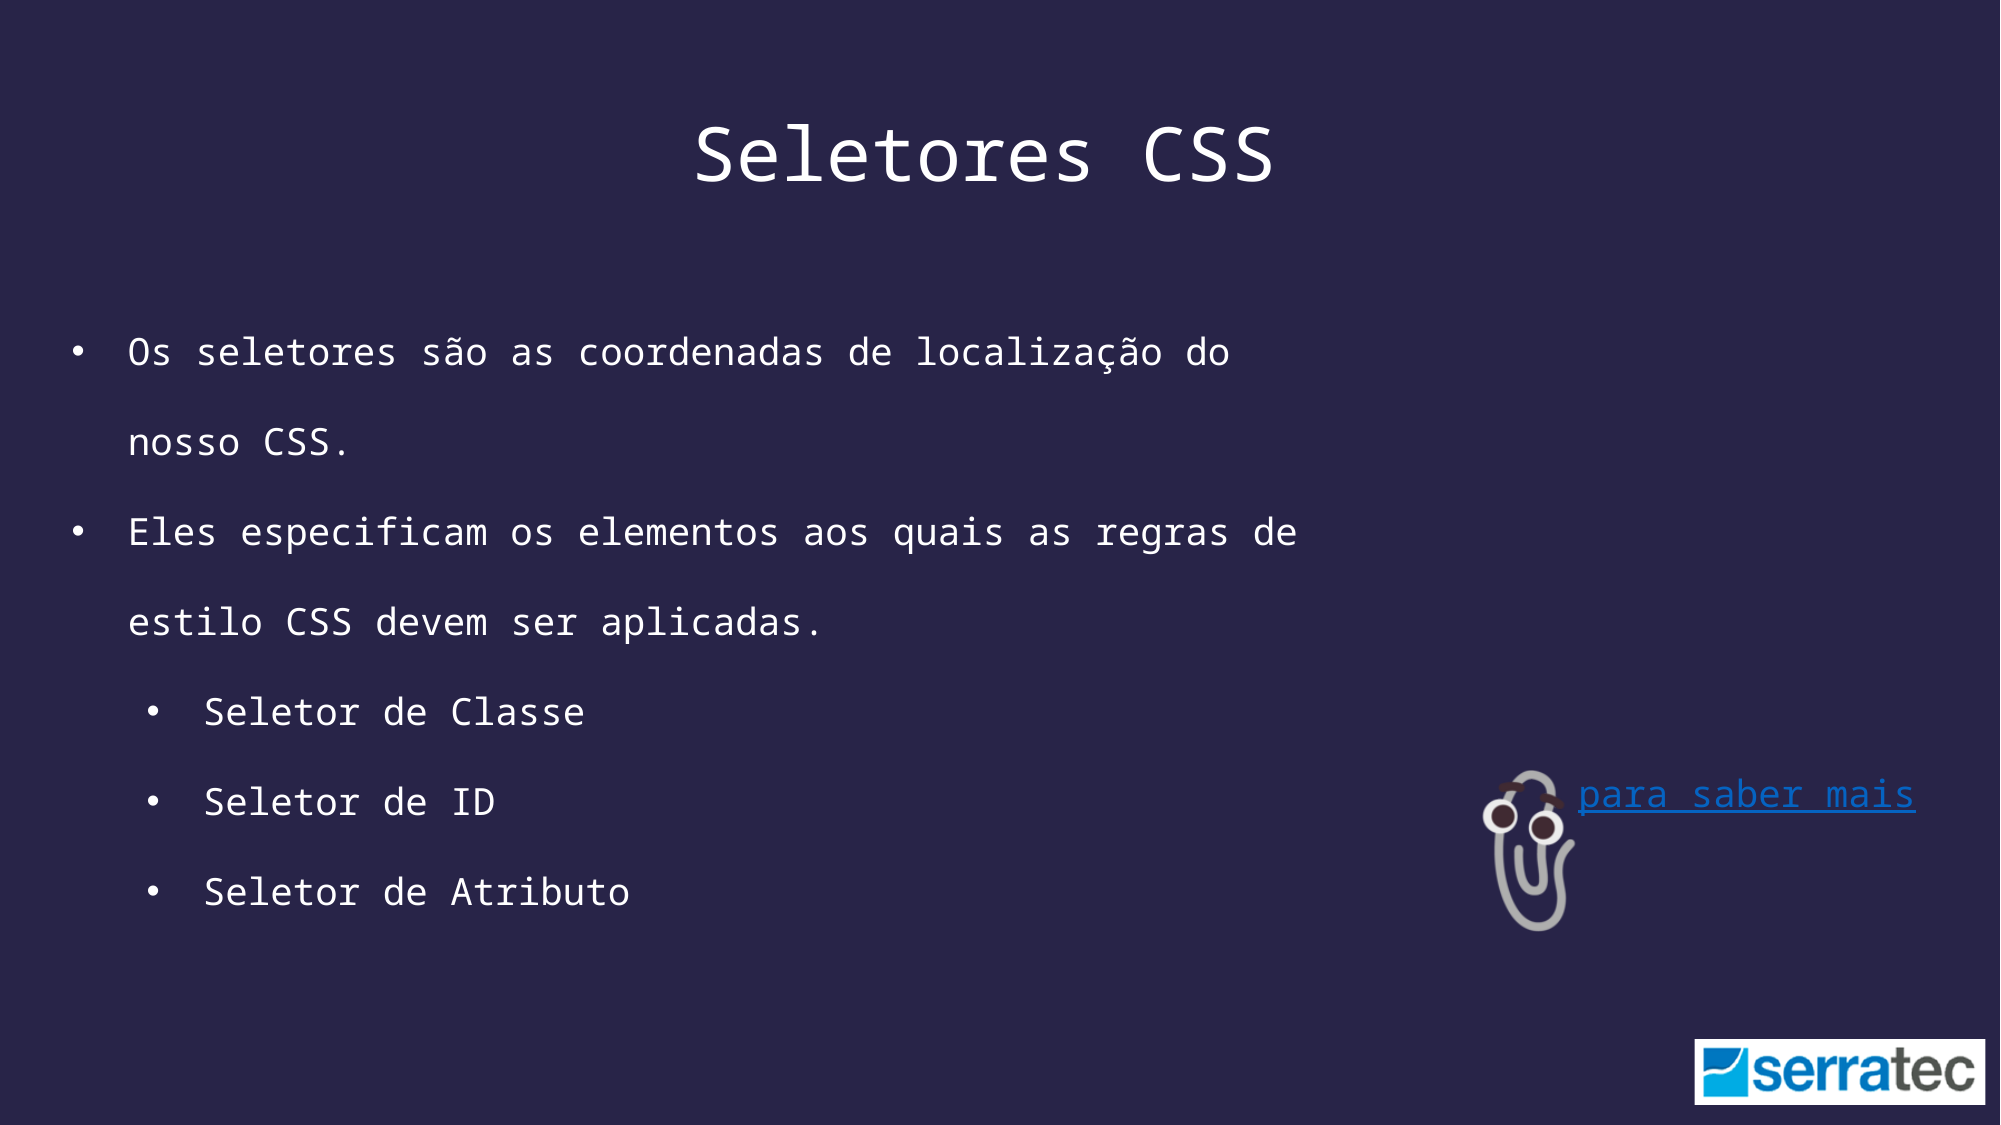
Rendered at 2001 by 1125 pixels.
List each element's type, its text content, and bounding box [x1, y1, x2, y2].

text_box para saber mais [1618, 762, 2000, 829]
text_box Seletores CSS [676, 99, 1292, 205]
picture [1694, 1039, 1986, 1105]
picture [1440, 762, 1618, 940]
text_box Os seletores são as coordenadas de localização do nosso CSS. Eles especificam os elementos aos quais as regras de estilo CSS devem ser aplicadas. Seletor de Classe Seletor de ID Seletor de Atributo [56, 275, 1329, 1011]
